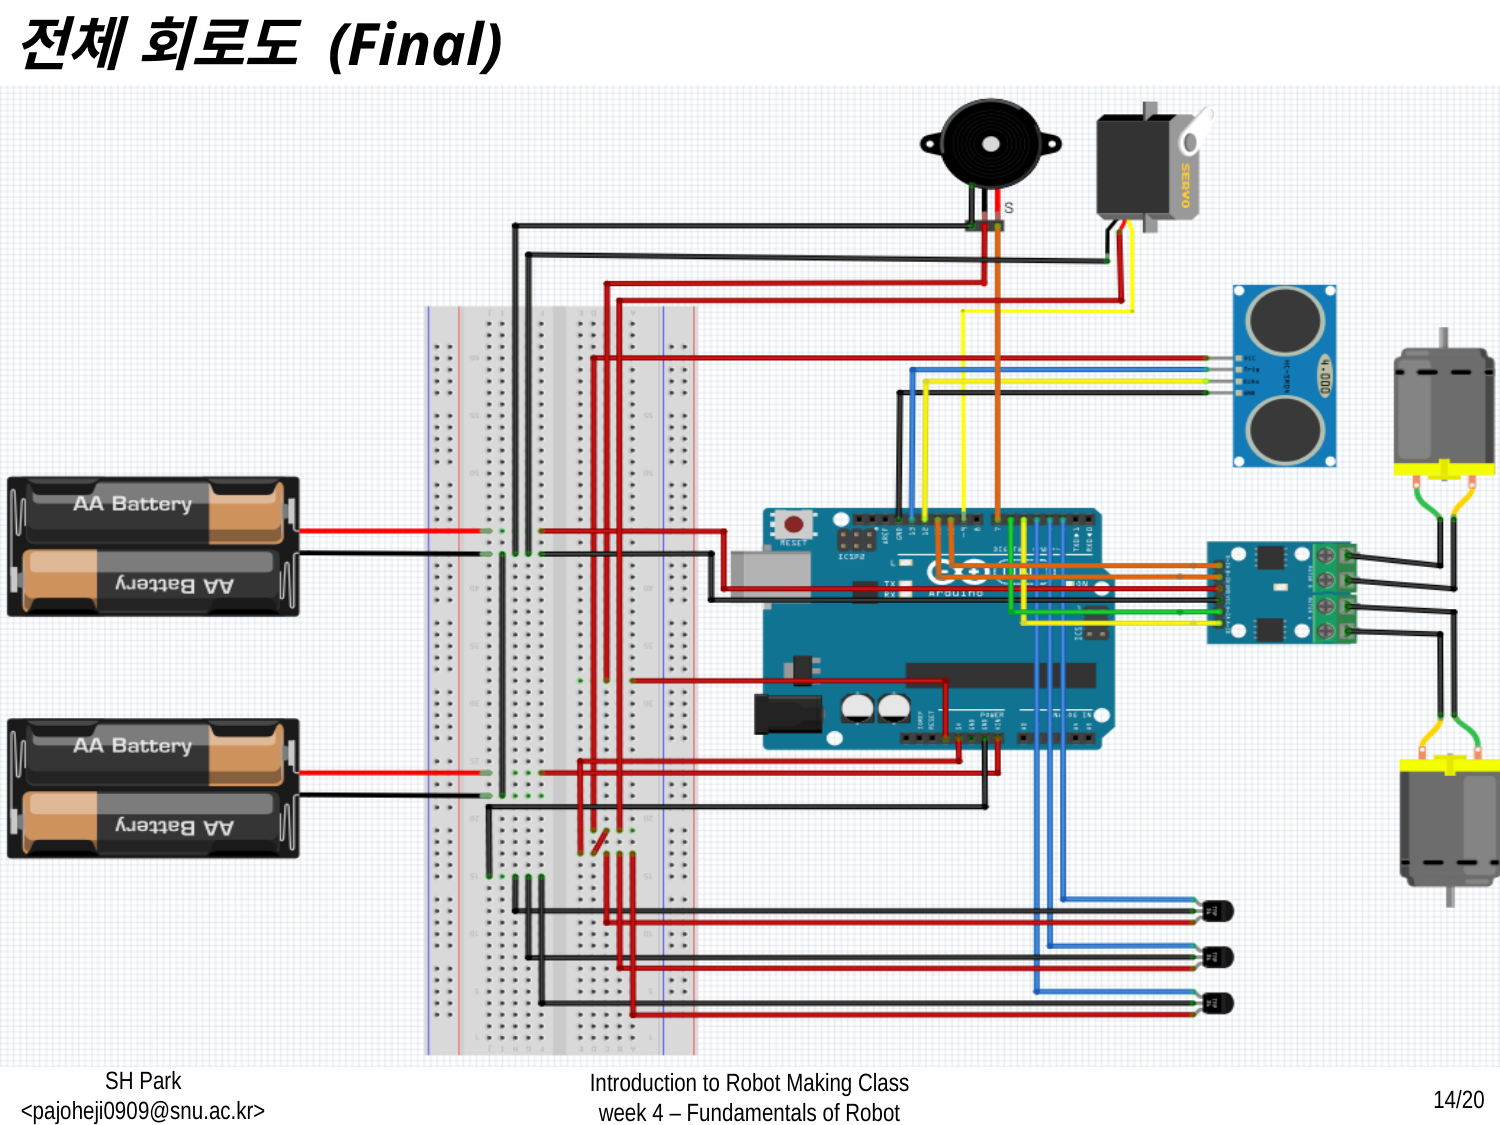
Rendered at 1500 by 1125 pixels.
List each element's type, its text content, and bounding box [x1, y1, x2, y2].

text_box 전체 회로도 (Final) [0, 0, 1500, 85]
footer Introduction to Robot Making Class week 4 – Fundamentals of Robot [288, 1074, 1500, 1125]
slide_number SH Park <pajoheji0909@snu.ac.kr> [0, 1075, 288, 1125]
picture [0, 85, 1500, 1067]
